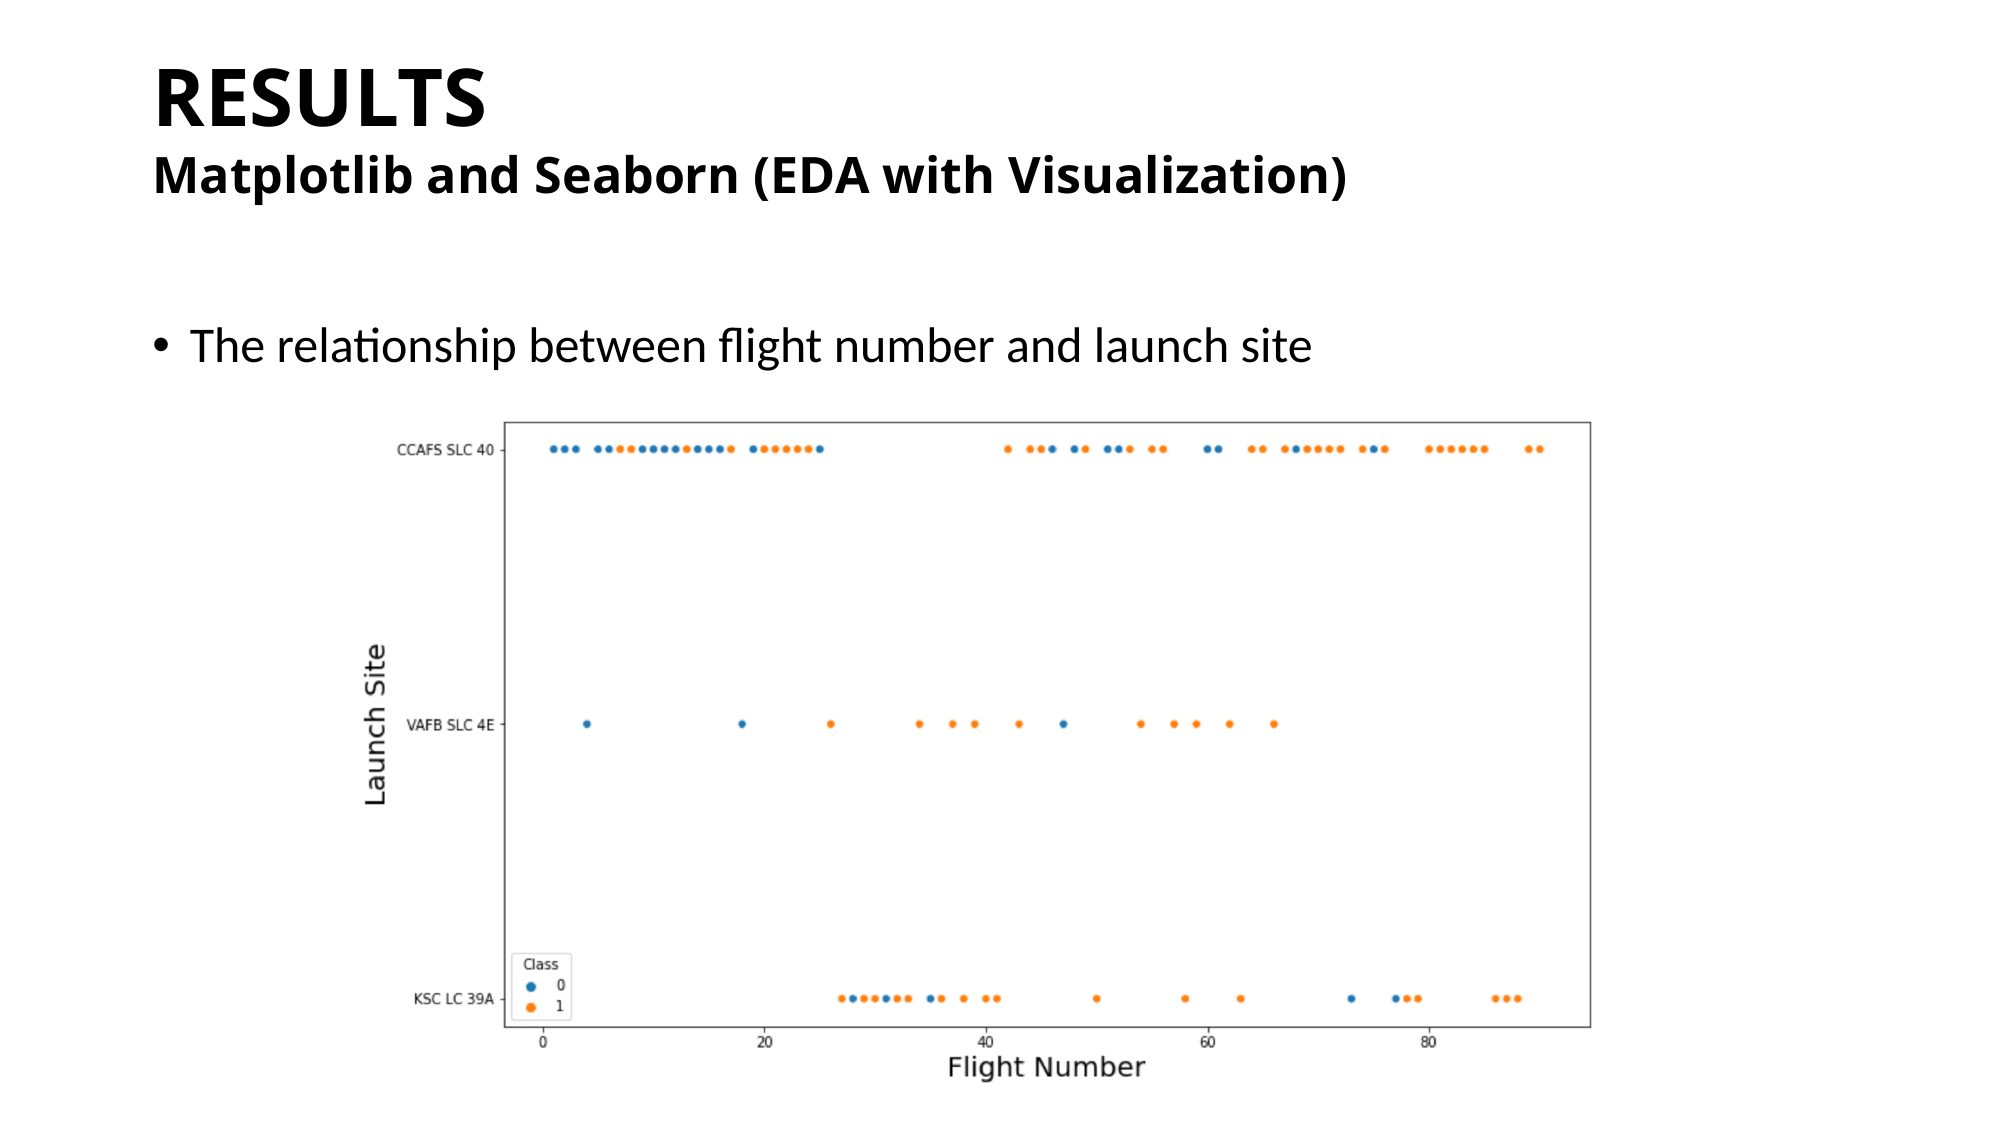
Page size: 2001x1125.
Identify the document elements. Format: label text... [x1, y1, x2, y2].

list The relationship between flight number and launch site [137, 312, 1863, 1104]
text_box RESULTS Matplotlib and Seaborn (EDA with Visualization) [137, 49, 2000, 213]
picture [344, 409, 1602, 1104]
